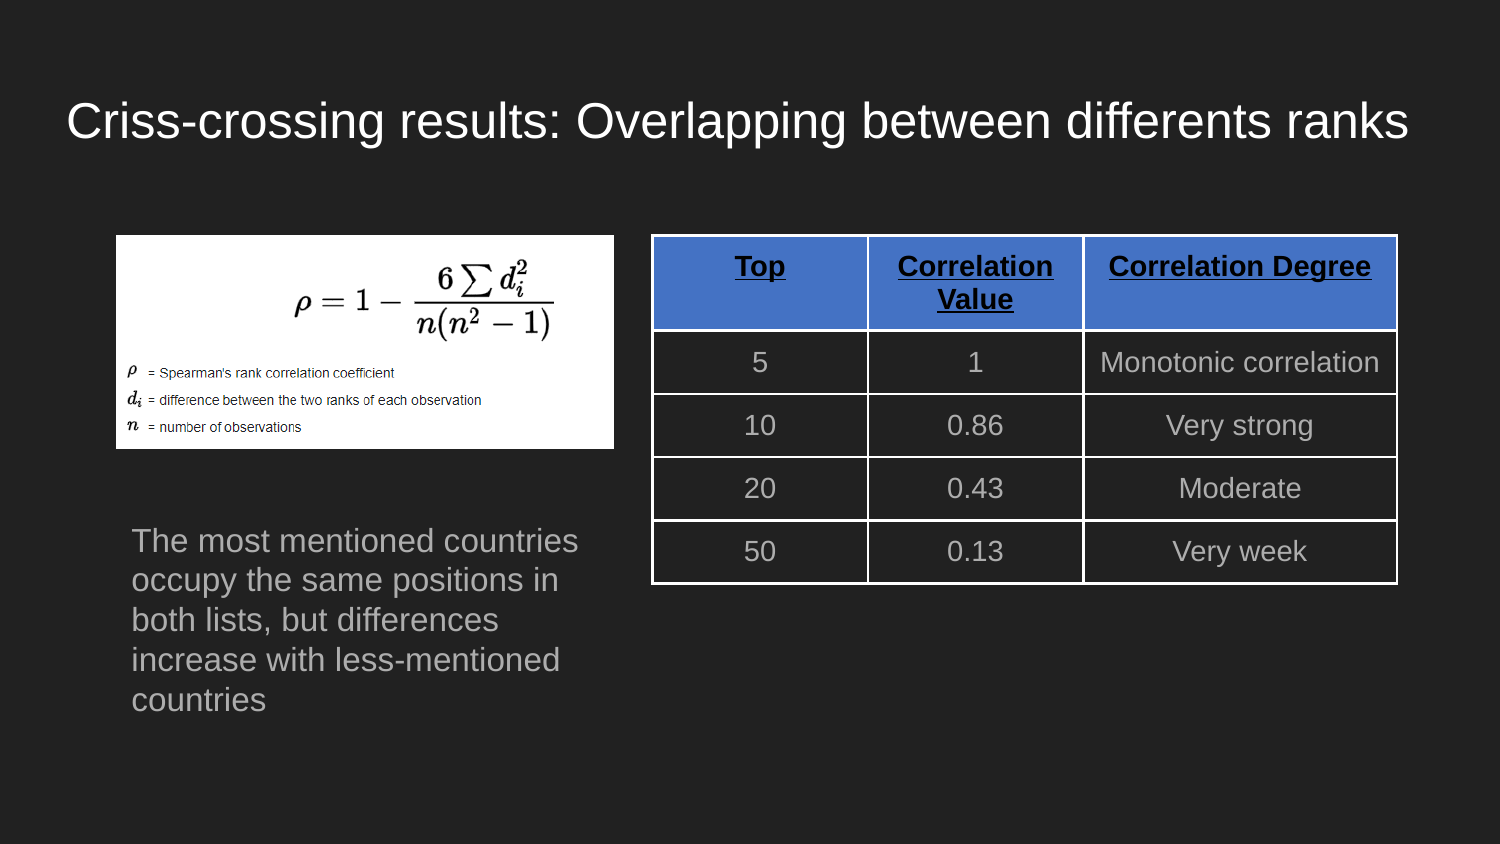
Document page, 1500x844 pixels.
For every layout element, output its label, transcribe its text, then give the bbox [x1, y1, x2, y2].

table_cell 5 [654, 332, 867, 393]
table_cell 0.43 [869, 458, 1082, 519]
table_header Correlation Value [869, 237, 1082, 329]
table_cell 0.86 [869, 395, 1082, 456]
table_cell Very week [1085, 522, 1396, 582]
table_header Correlation Degree [1085, 237, 1396, 329]
text_box The most mentioned countries occupy the same positions in both lists, but differences increase with less-mentioned countries [116, 503, 634, 734]
table_cell Monotonic correlation [1085, 332, 1396, 393]
title Criss-crossing results: Overlapping between differents ranks [51, 72, 1449, 167]
table_cell 20 [654, 458, 867, 519]
picture [116, 235, 615, 450]
table_cell 10 [654, 395, 867, 456]
table_cell Moderate [1085, 458, 1396, 519]
table_cell Very strong [1085, 395, 1396, 456]
table_cell 50 [654, 522, 867, 582]
table_cell 1 [869, 332, 1082, 393]
table_cell 0.13 [869, 522, 1082, 582]
table_header Top [654, 237, 867, 329]
